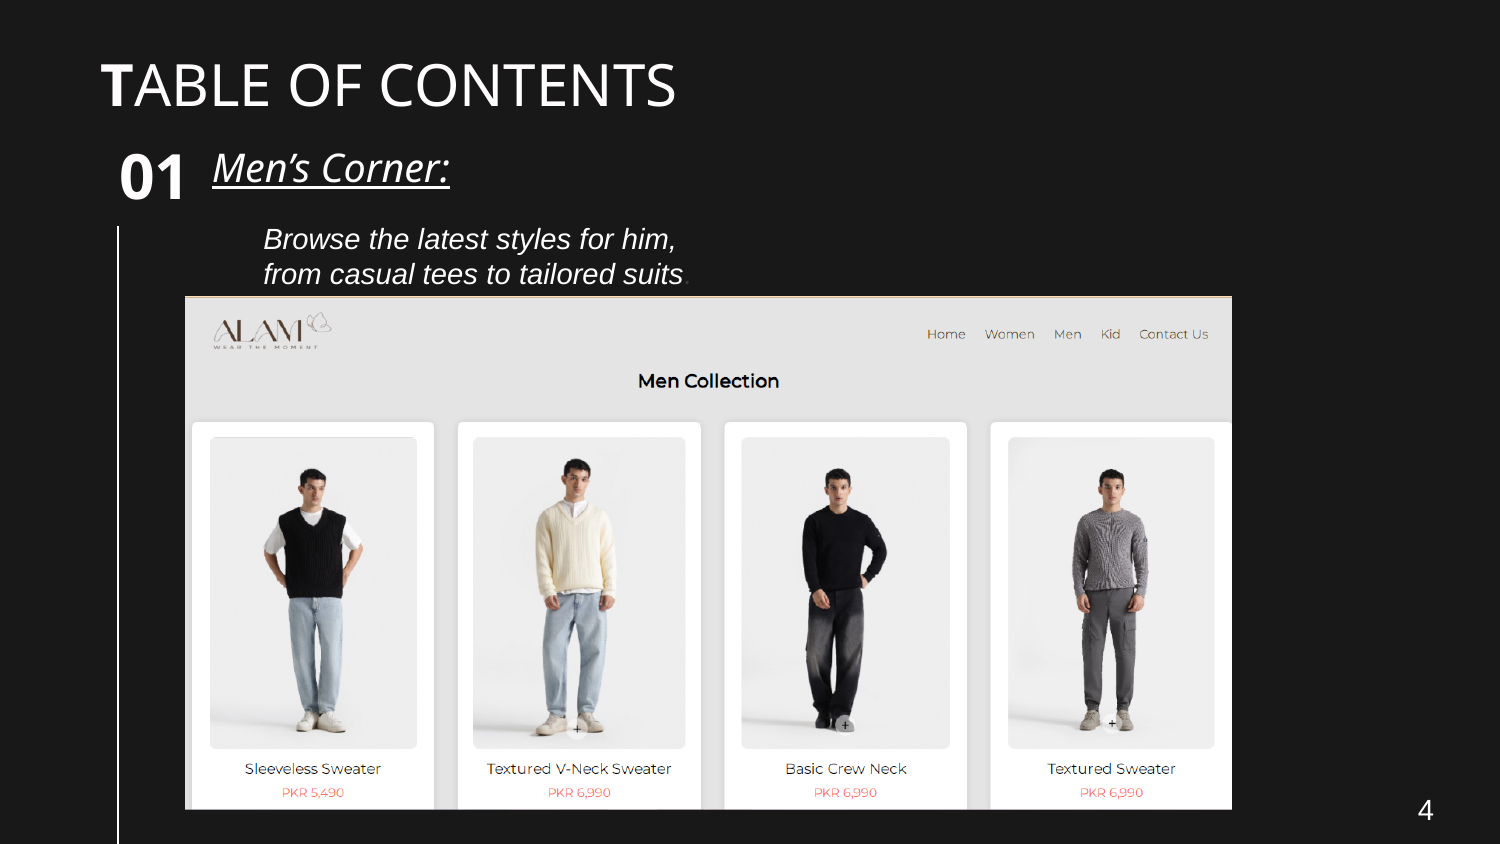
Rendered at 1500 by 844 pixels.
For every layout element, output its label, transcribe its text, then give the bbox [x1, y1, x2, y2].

title TABLE OF CONTENTS [85, 32, 1210, 106]
subtitle Browse the latest styles for him, from casual tees to tailored suits. [248, 205, 709, 286]
picture [185, 296, 1233, 810]
text_box 4 [1403, 783, 1467, 834]
title 01 [102, 126, 208, 224]
subtitle Men’s Corner: [208, 126, 658, 206]
